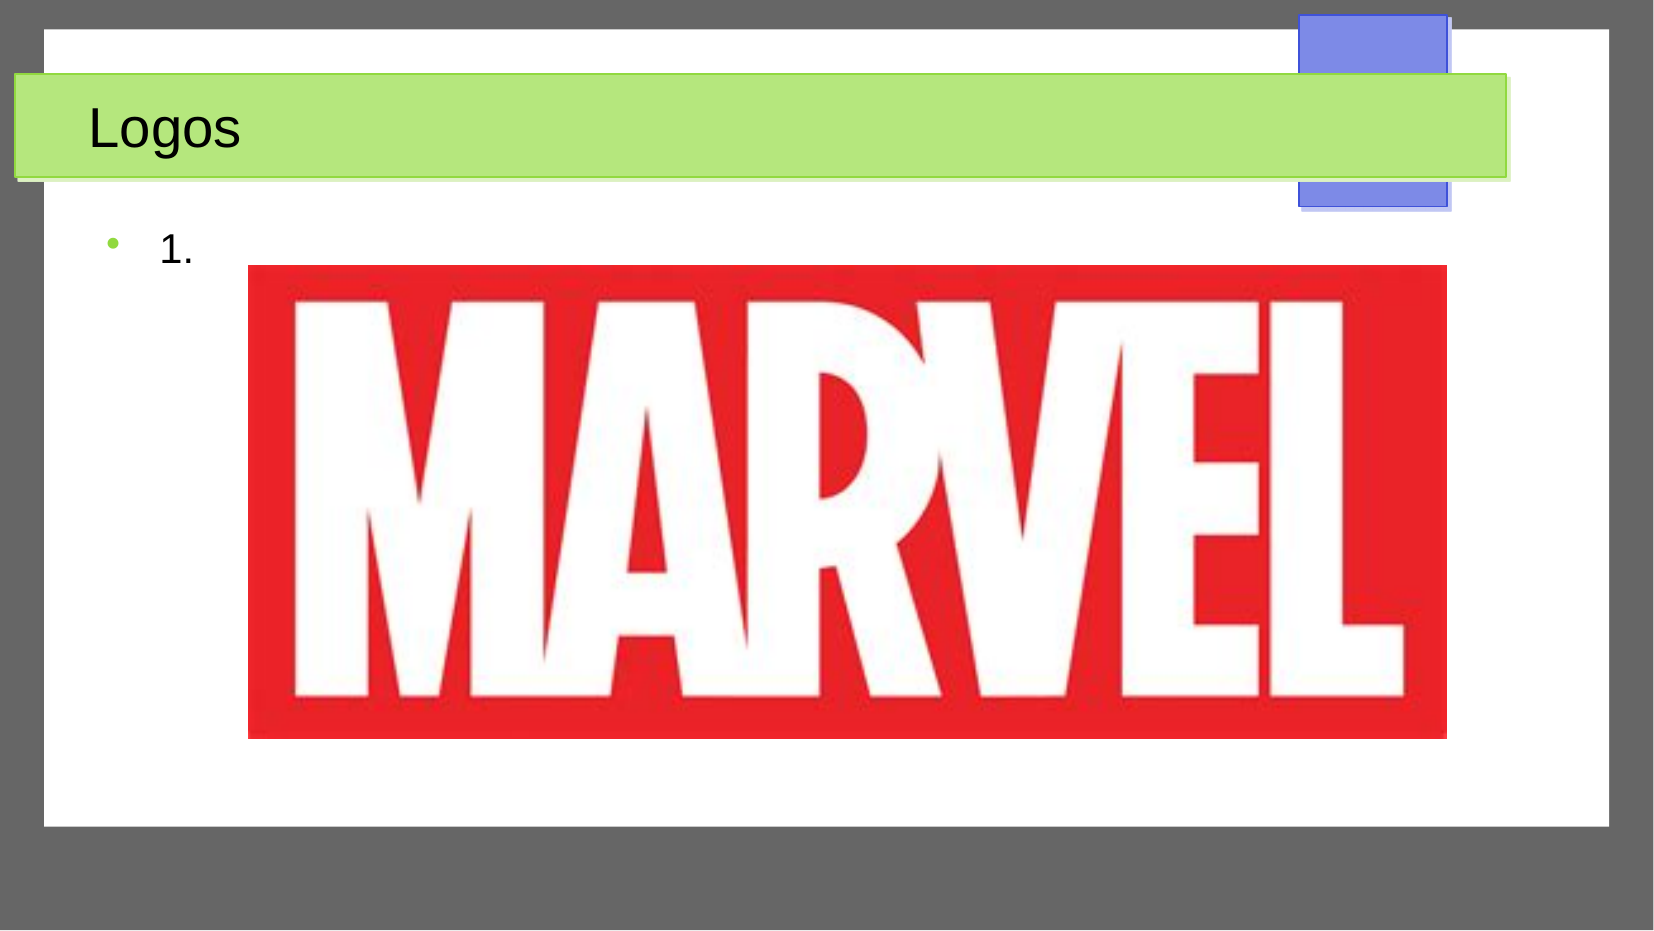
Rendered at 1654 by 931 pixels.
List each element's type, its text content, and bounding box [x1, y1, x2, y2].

text_box Logos [88, 73, 1506, 178]
text_box 1. [88, 221, 1565, 812]
picture [248, 265, 1447, 739]
